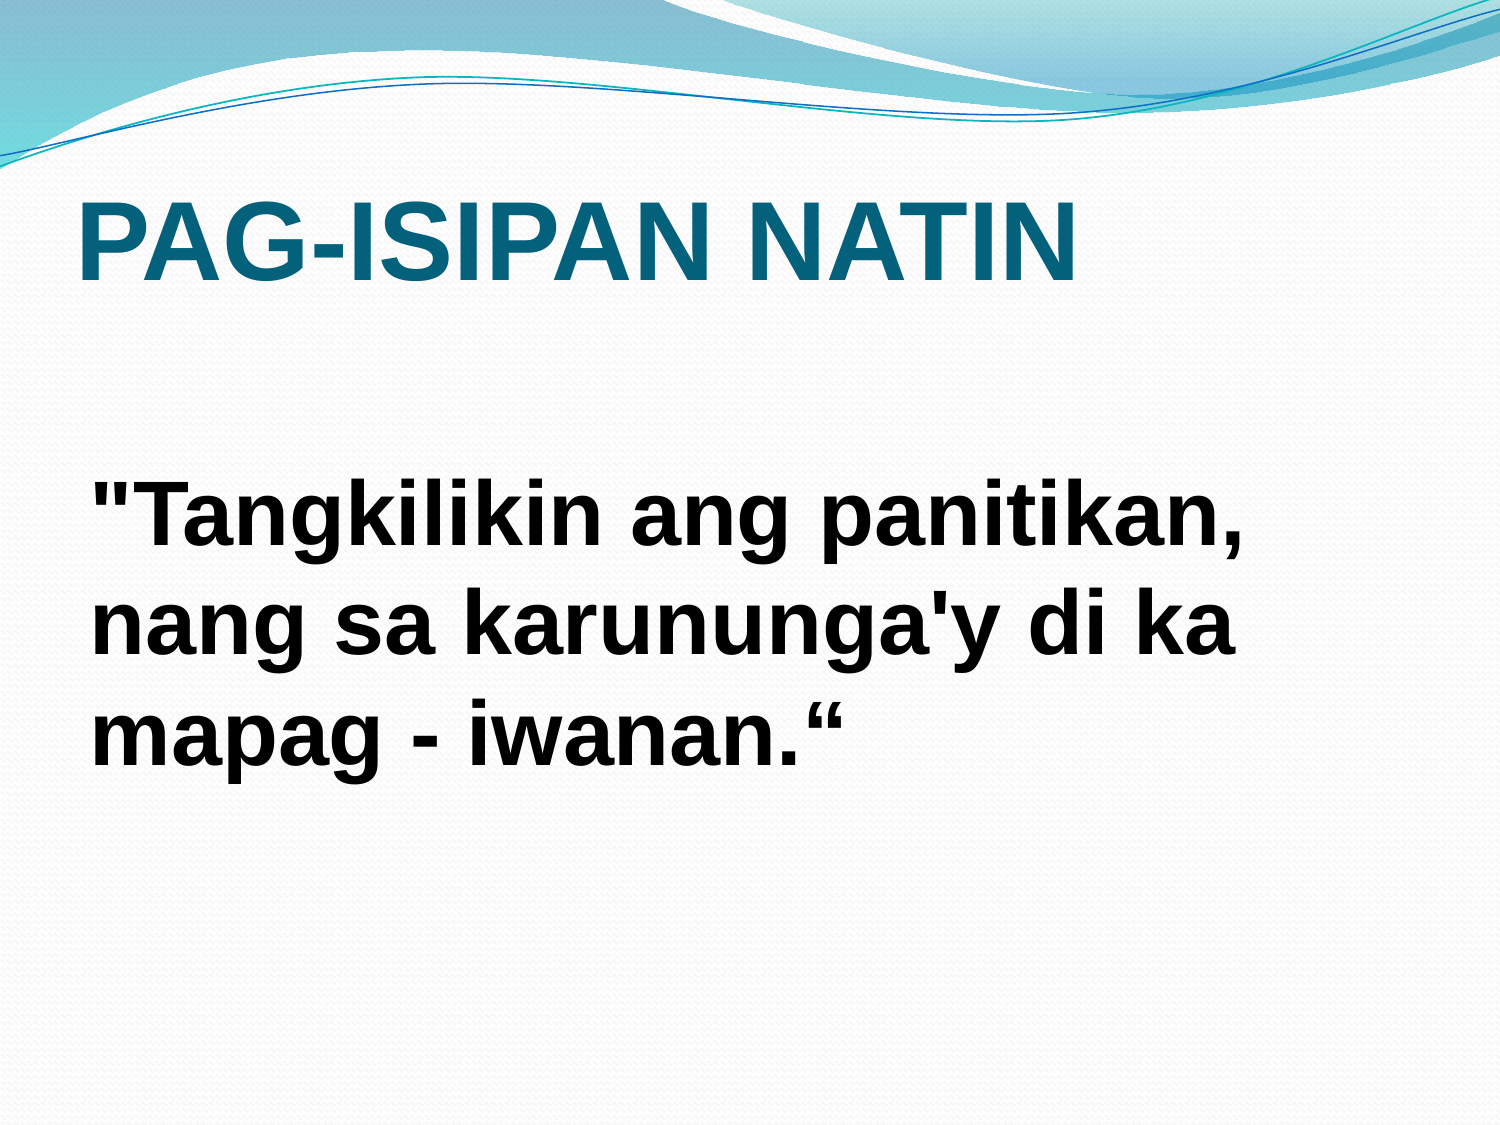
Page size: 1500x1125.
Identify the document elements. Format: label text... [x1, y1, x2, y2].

title PAG-ISIPAN NATIN [75, 115, 1425, 303]
list "Tangkilikin ang panitikan, nang sa karununga'y di ka mapag - iwanan.“ [75, 317, 1425, 1038]
